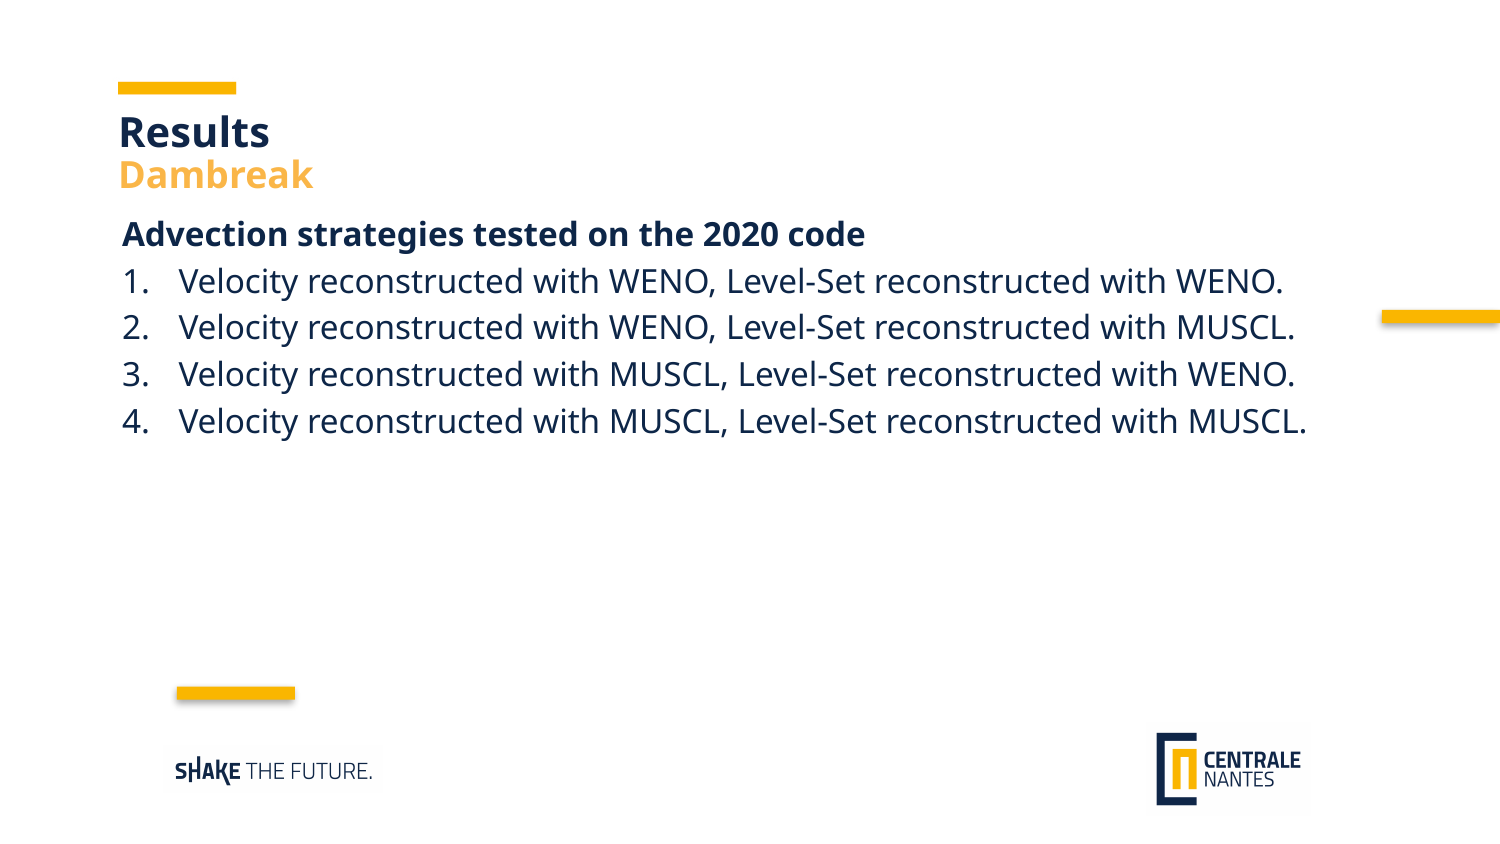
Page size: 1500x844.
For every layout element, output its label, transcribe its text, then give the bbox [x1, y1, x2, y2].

picture [163, 745, 383, 793]
picture [0, 0, 1500, 705]
list Advection strategies tested on the 2020 code Velocity reconstructed with WENO, Level-Set reconstructed with WENO. Velocity reconstructed with WENO, Level-Set reconstructed with MUSCL. Velocity reconstructed with MUSCL, Level-Set reconstructed with WENO. Velocity reconstructed with MUSCL, Level-Set reconstructed with MUSCL. [122, 213, 1372, 651]
picture [1146, 722, 1311, 816]
list Results Dambreak [118, 111, 1372, 222]
